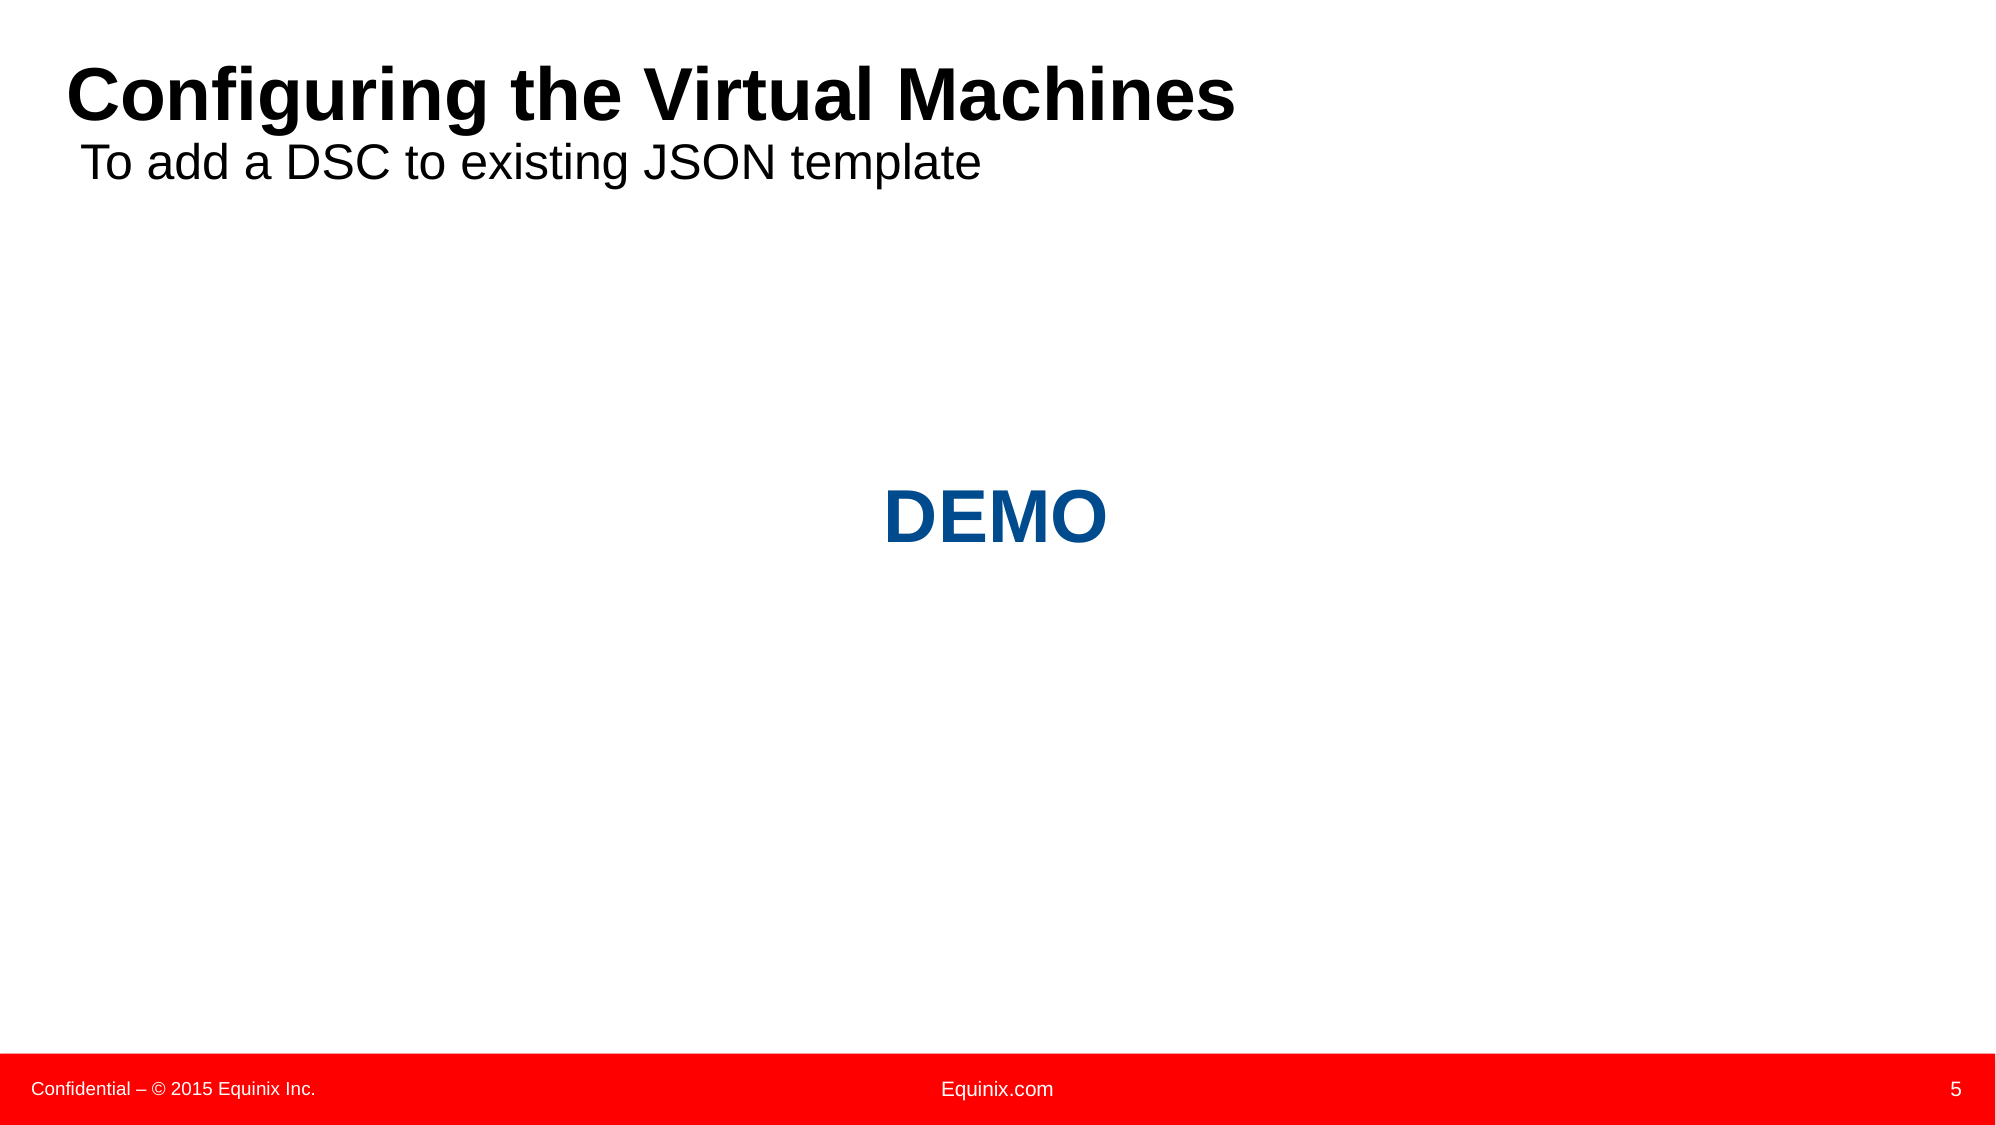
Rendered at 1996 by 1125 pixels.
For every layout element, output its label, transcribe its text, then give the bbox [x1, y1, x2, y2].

list DEMO [51, 223, 1942, 1024]
title Configuring the Virtual Machines [51, 38, 1942, 122]
list To add a DSC to existing JSON template [51, 122, 1942, 188]
